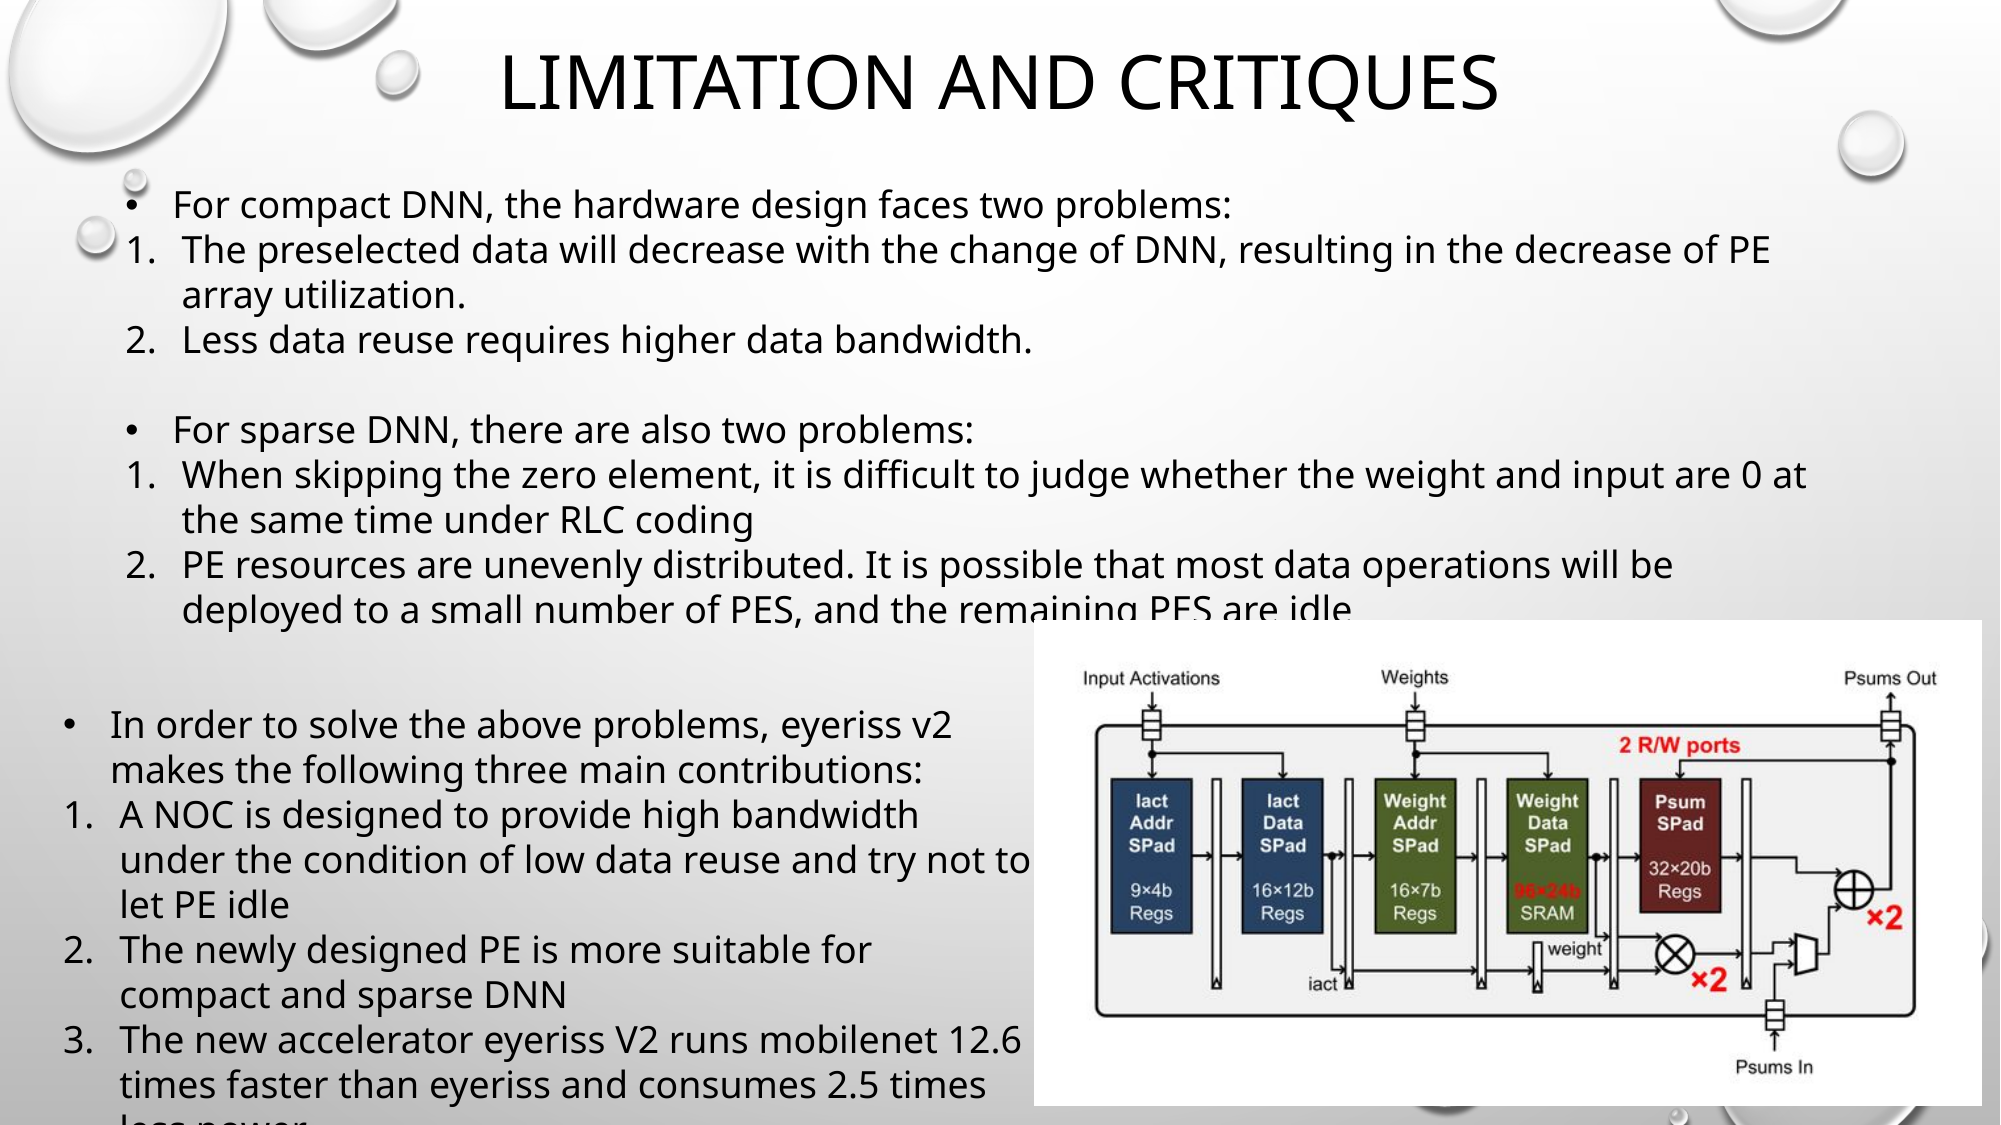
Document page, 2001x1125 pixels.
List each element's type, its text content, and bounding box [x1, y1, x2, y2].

text_box For compact DNN, the hardware design faces two problems: The preselected data will decrease with the change of DNN, resulting in the decrease of PE array utilization. Less data reuse requires higher data bandwidth. For sparse DNN, there are also two problems: When skipping the zero element, it is difficult to judge whether the weight and input are 0 at the same time under RLC coding PE resources are unevenly distributed. It is possible that most data operations will be deployed to a small number of PES, and the remaining PES are idle [110, 174, 1834, 684]
picture [0, 0, 2000, 1125]
title Limitation and critiques [149, 0, 1851, 217]
text_box In order to solve the above problems, eyeriss v2 makes the following three main contributions: A NOC is designed to provide high bandwidth under the condition of low data reuse and try not to let PE idle The newly designed PE is more suitable for compact and sparse DNN The new accelerator eyeriss V2 runs mobilenet 12.6 times faster than eyeriss and consumes 2.5 times less power [48, 693, 1049, 1125]
